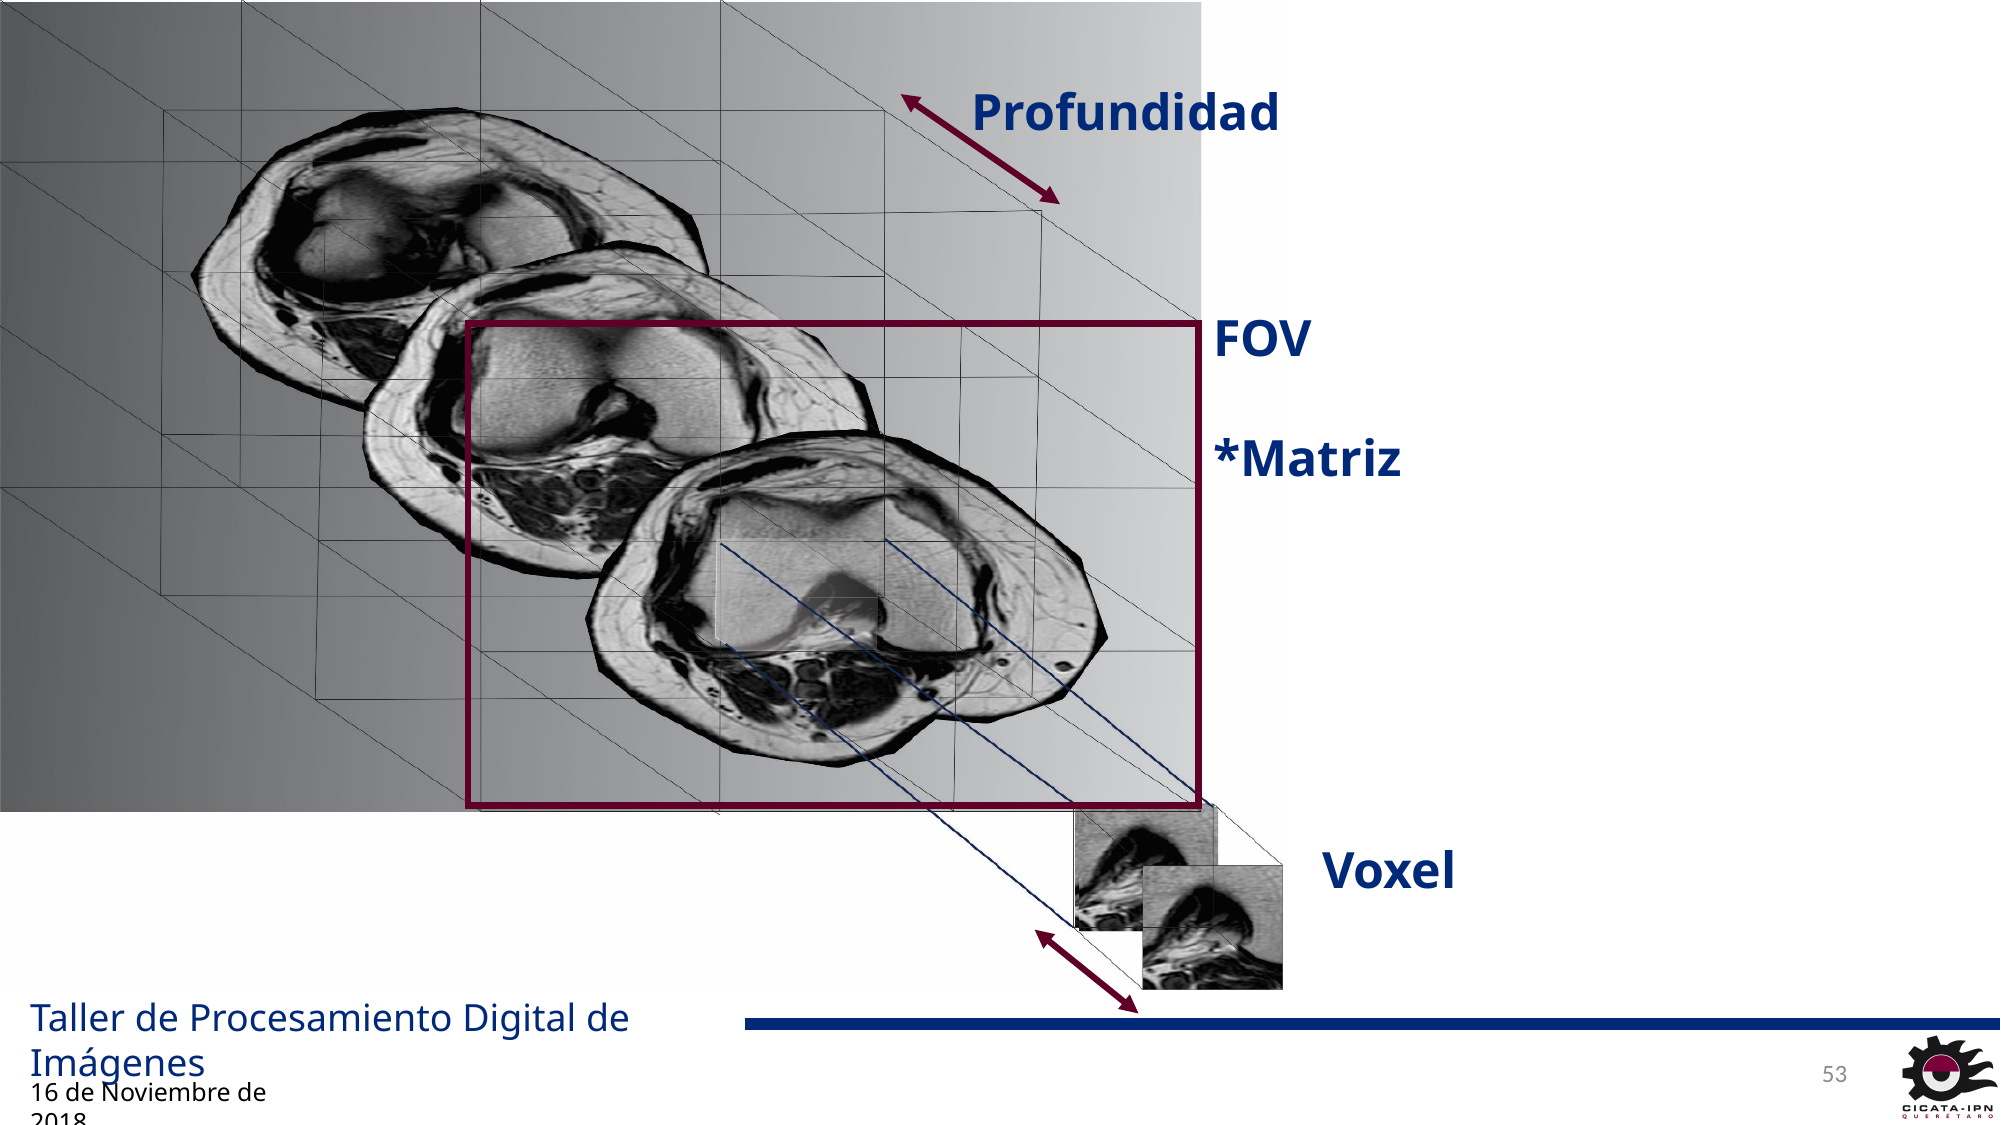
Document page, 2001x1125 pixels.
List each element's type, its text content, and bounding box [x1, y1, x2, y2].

picture [1901, 1034, 1999, 1120]
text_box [0, 0, 1649, 1014]
slide_number 53 [1412, 1042, 1863, 1103]
text_box Taller de Procesamiento Digital de Imágenes [15, 1014, 802, 1092]
text_box 16 de Noviembre de 2018 [15, 1069, 342, 1125]
